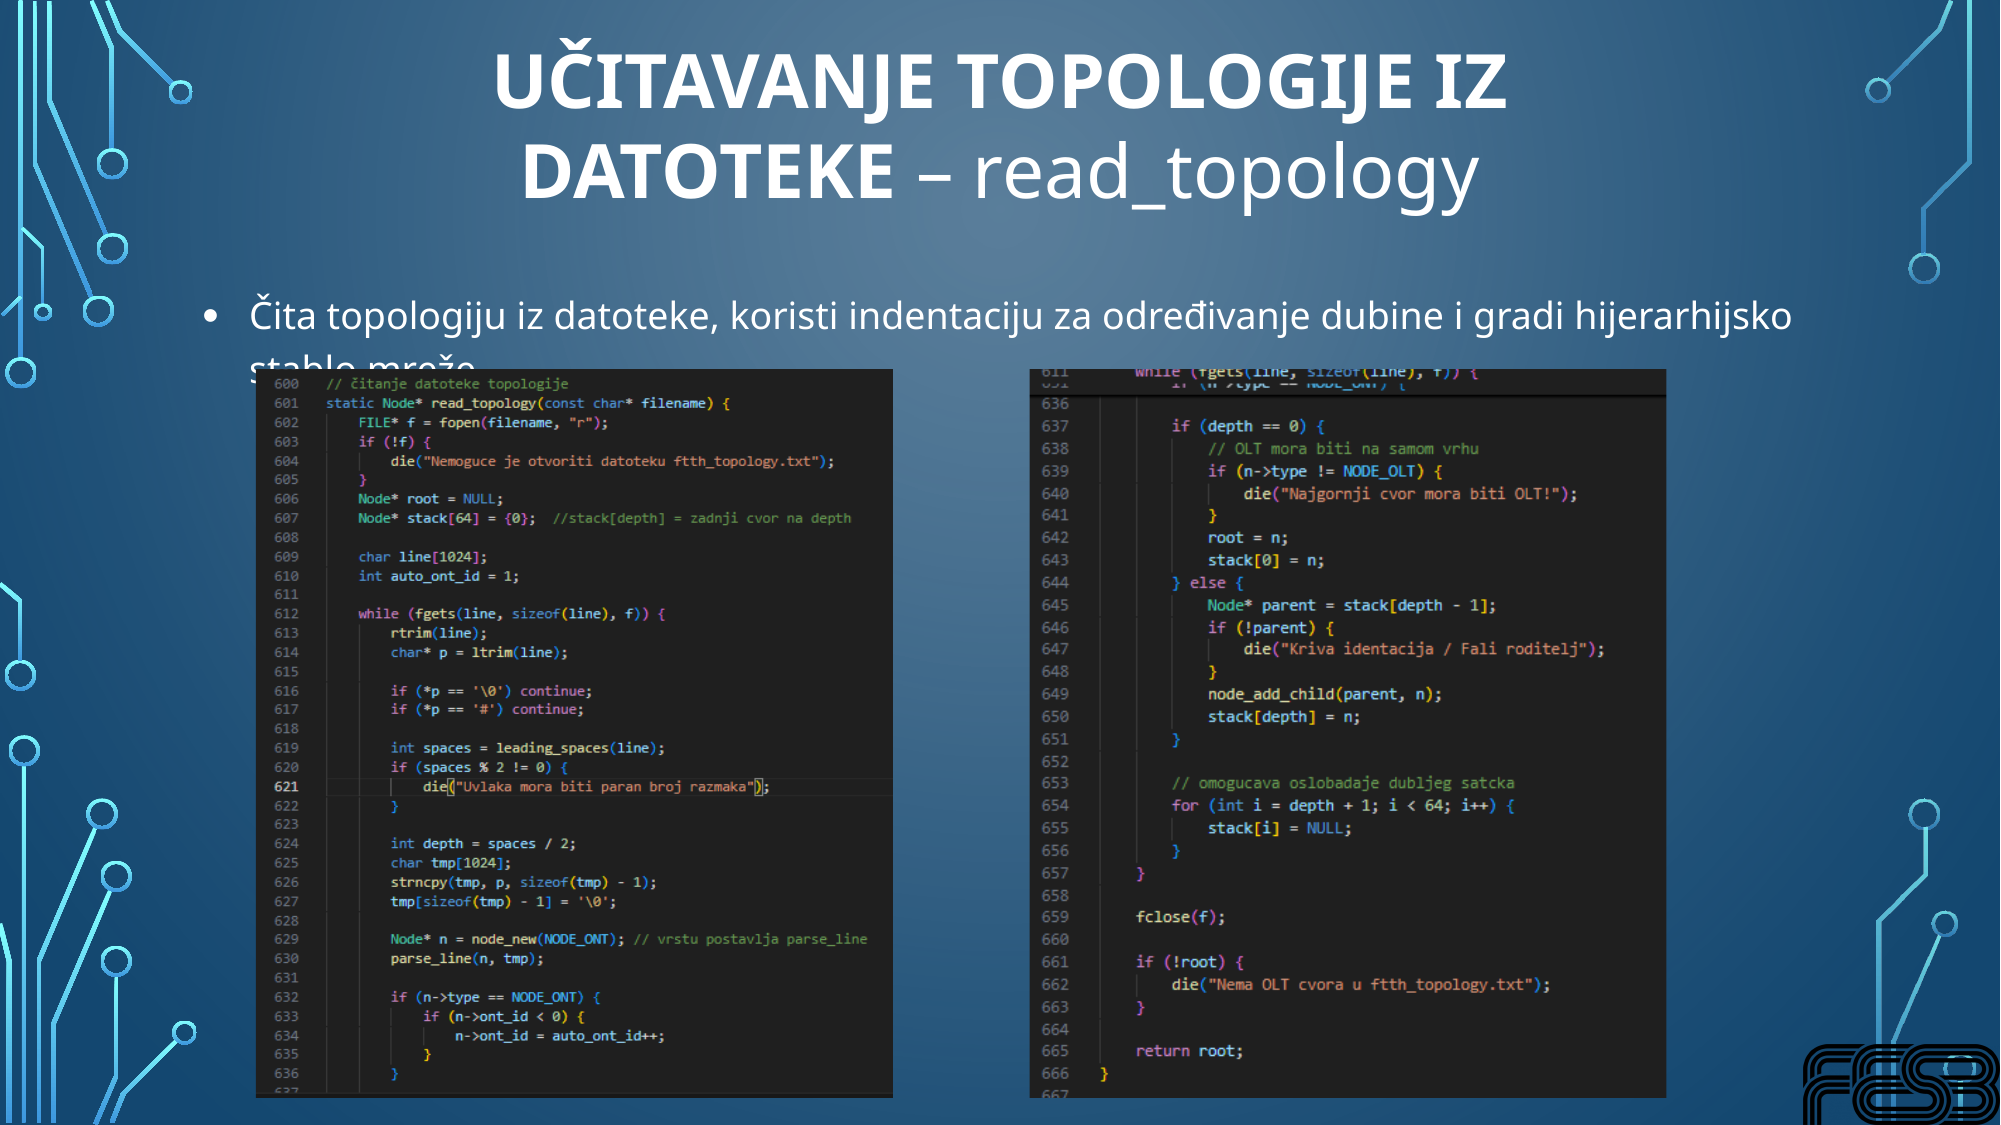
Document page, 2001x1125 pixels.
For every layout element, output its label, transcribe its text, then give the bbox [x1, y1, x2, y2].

picture [1802, 1044, 2000, 1125]
picture [255, 369, 894, 1099]
list Čita topologiju iz datoteke, koristi indentaciju za određivanje dubine i gradi hijerarhijsko stablo mreže. [187, 275, 1812, 370]
text_box UČITAVANJE TOPOLOGIJE IZ DATOTEKE – read_topology [341, 26, 1658, 221]
picture [1029, 369, 1667, 1099]
